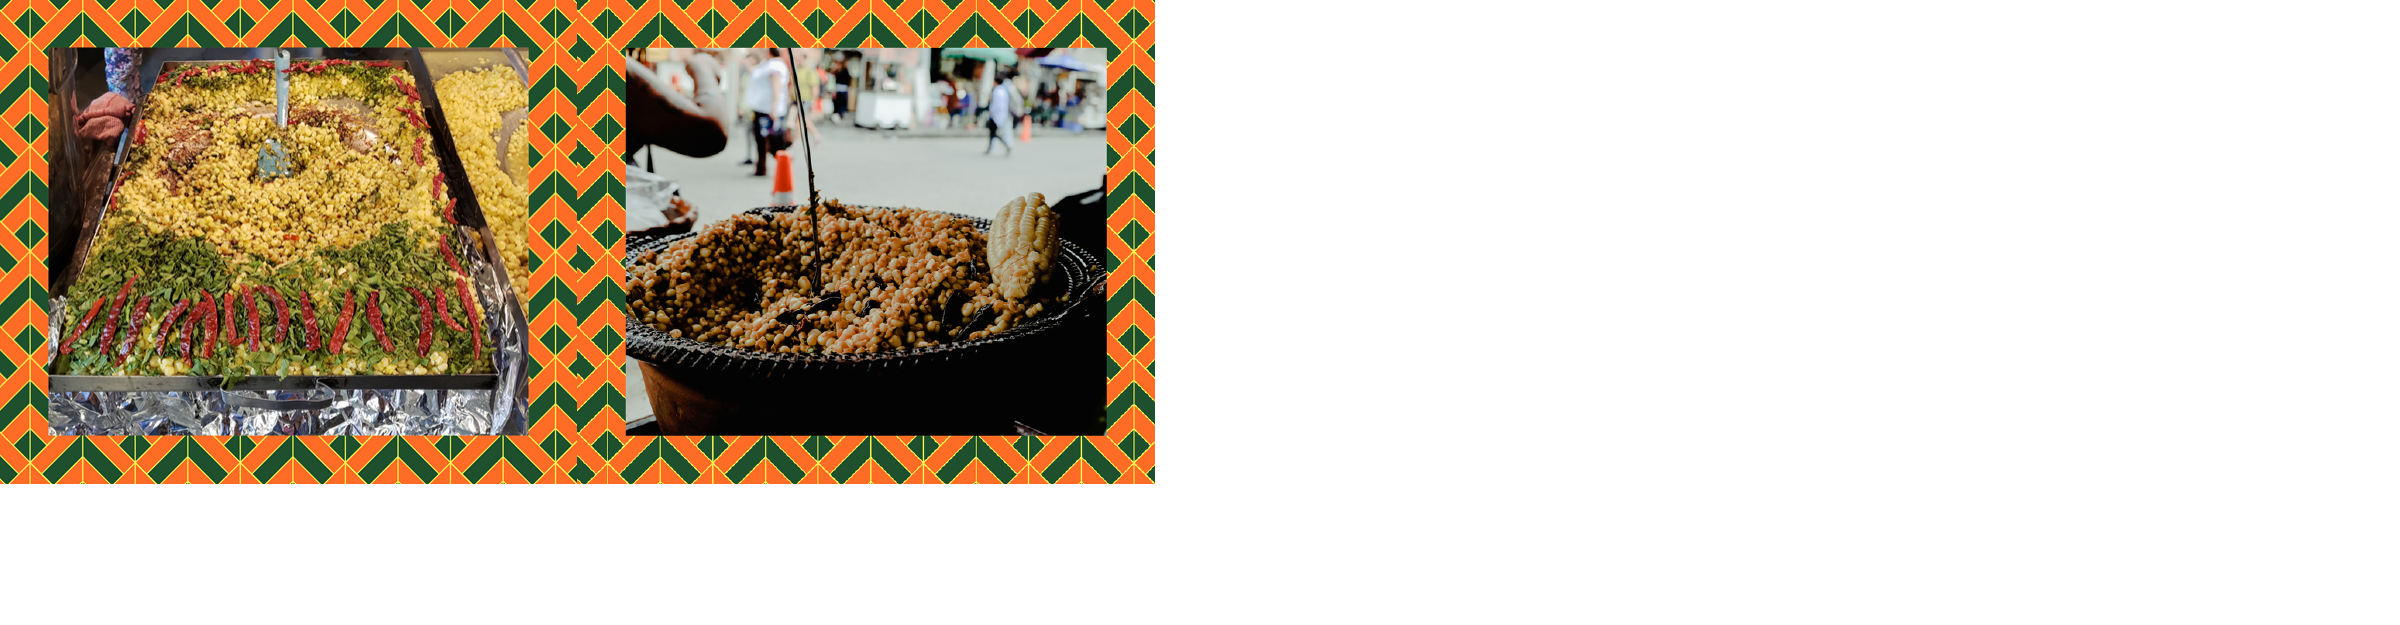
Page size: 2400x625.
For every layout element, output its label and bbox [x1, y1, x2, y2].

picture [0, 0, 1155, 484]
